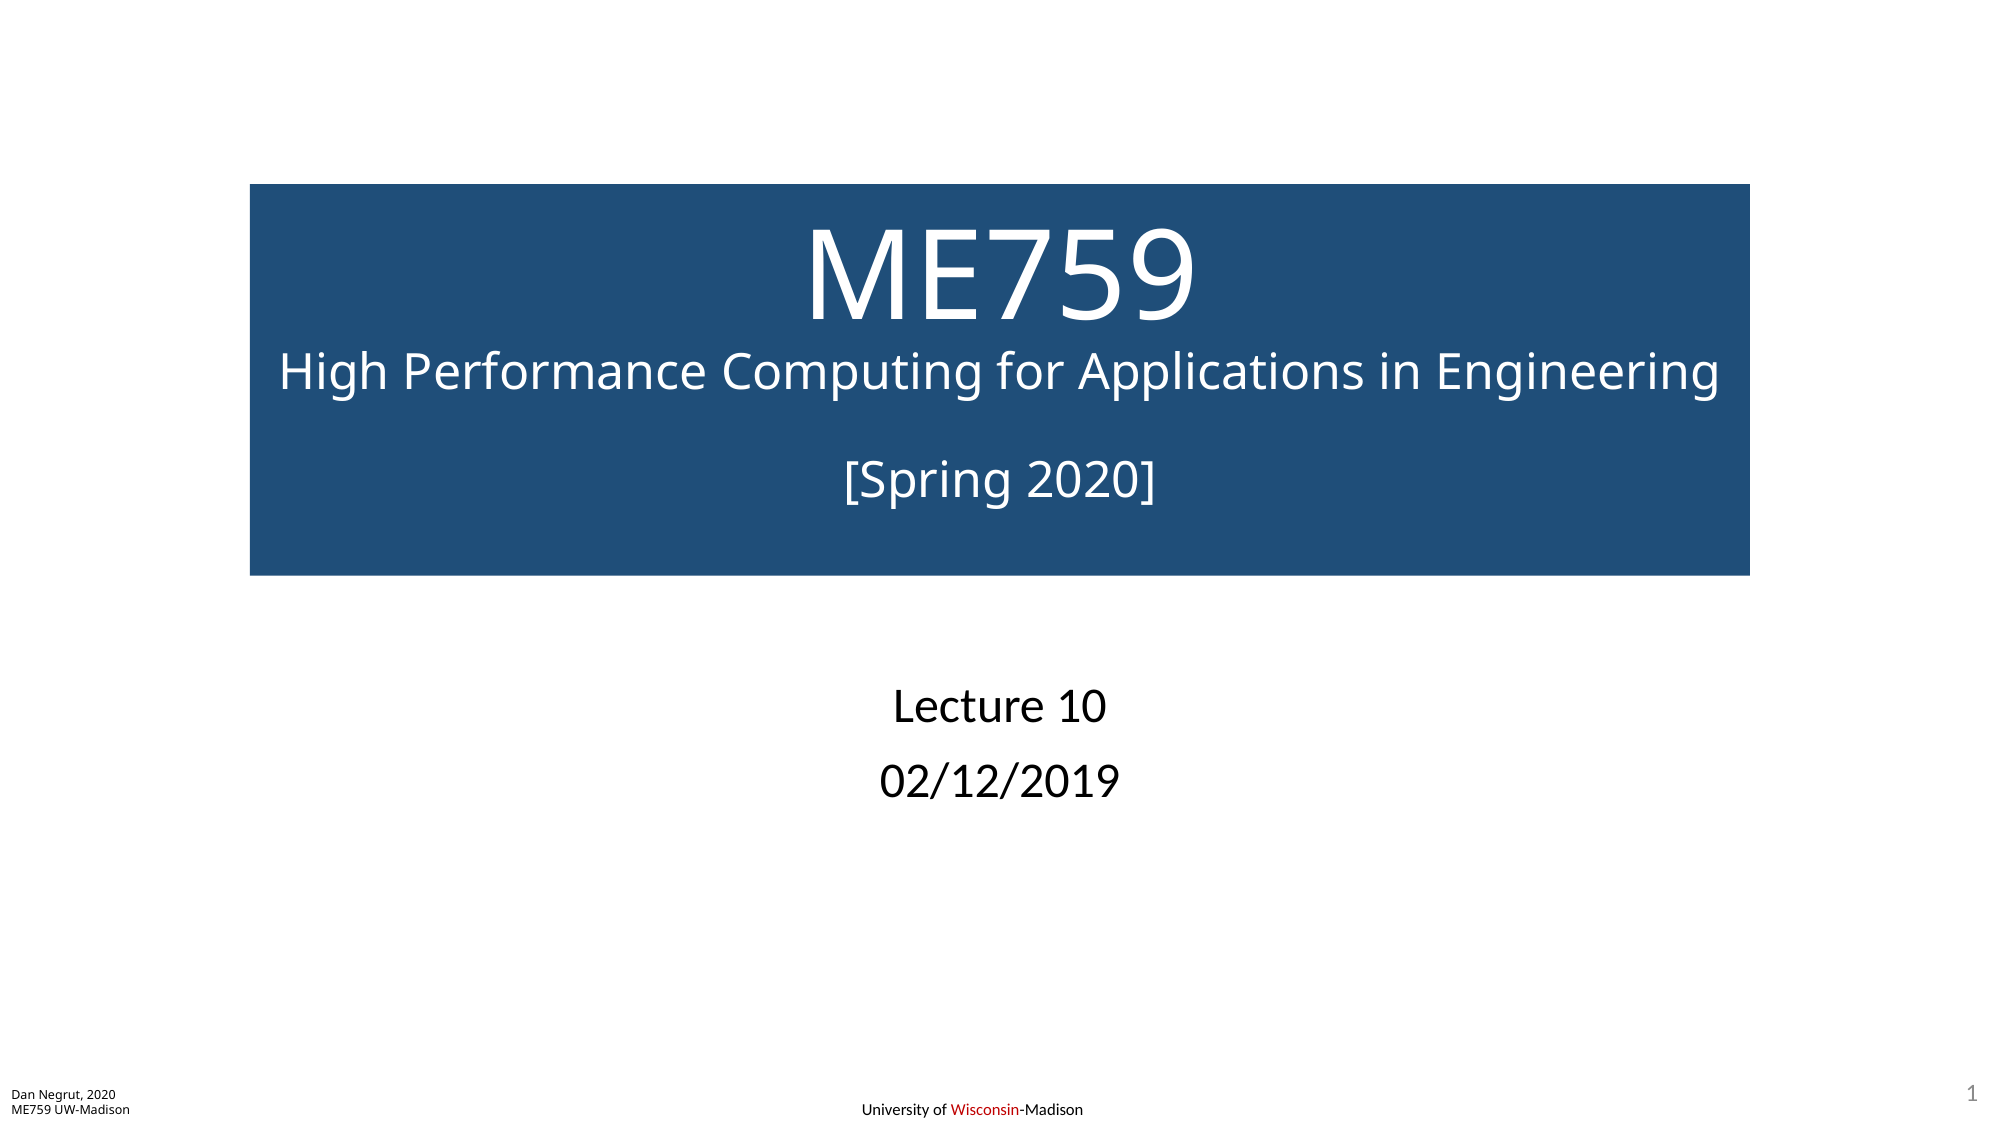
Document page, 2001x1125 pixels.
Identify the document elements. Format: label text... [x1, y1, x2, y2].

slide_number 1 [1879, 1069, 1994, 1114]
title ME759 High Performance Computing for Applications in Engineering [Spring 2020] [249, 184, 1750, 576]
text_box Dan Negrut, 2020 ME759 UW-Madison [0, 1079, 145, 1125]
subtitle Lecture 10 02/12/2019 [249, 590, 1750, 863]
